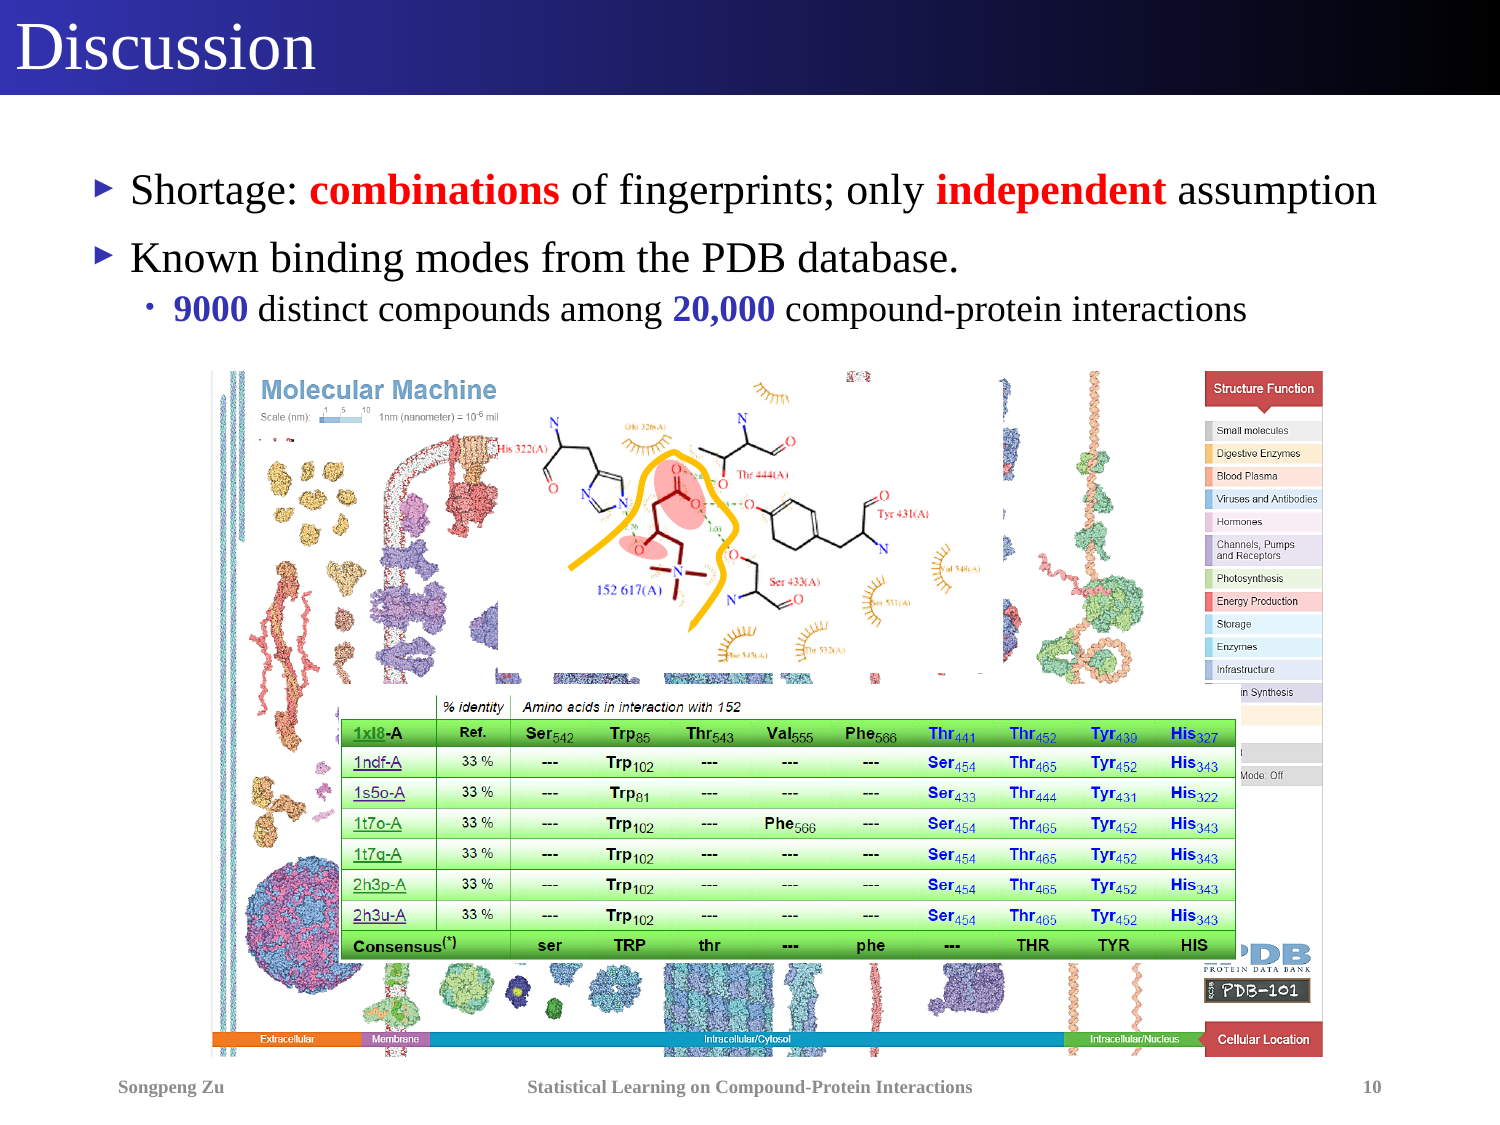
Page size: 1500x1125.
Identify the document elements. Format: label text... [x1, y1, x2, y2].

footer Statistical Learning on Compound-Protein Interactions [496, 1057, 1004, 1117]
title Discussion [0, 0, 1500, 95]
slide_number Songpeng Zu [103, 1056, 441, 1117]
slide_number 10 [1059, 1056, 1397, 1117]
list Shortage: combinations of fingerprints; only independent assumption Known binding modes from the PDB database. 9000 distinct compounds among 20,000 compound-protein interactions [74, 153, 1397, 942]
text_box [498, 382, 1004, 673]
picture [211, 371, 1323, 1057]
